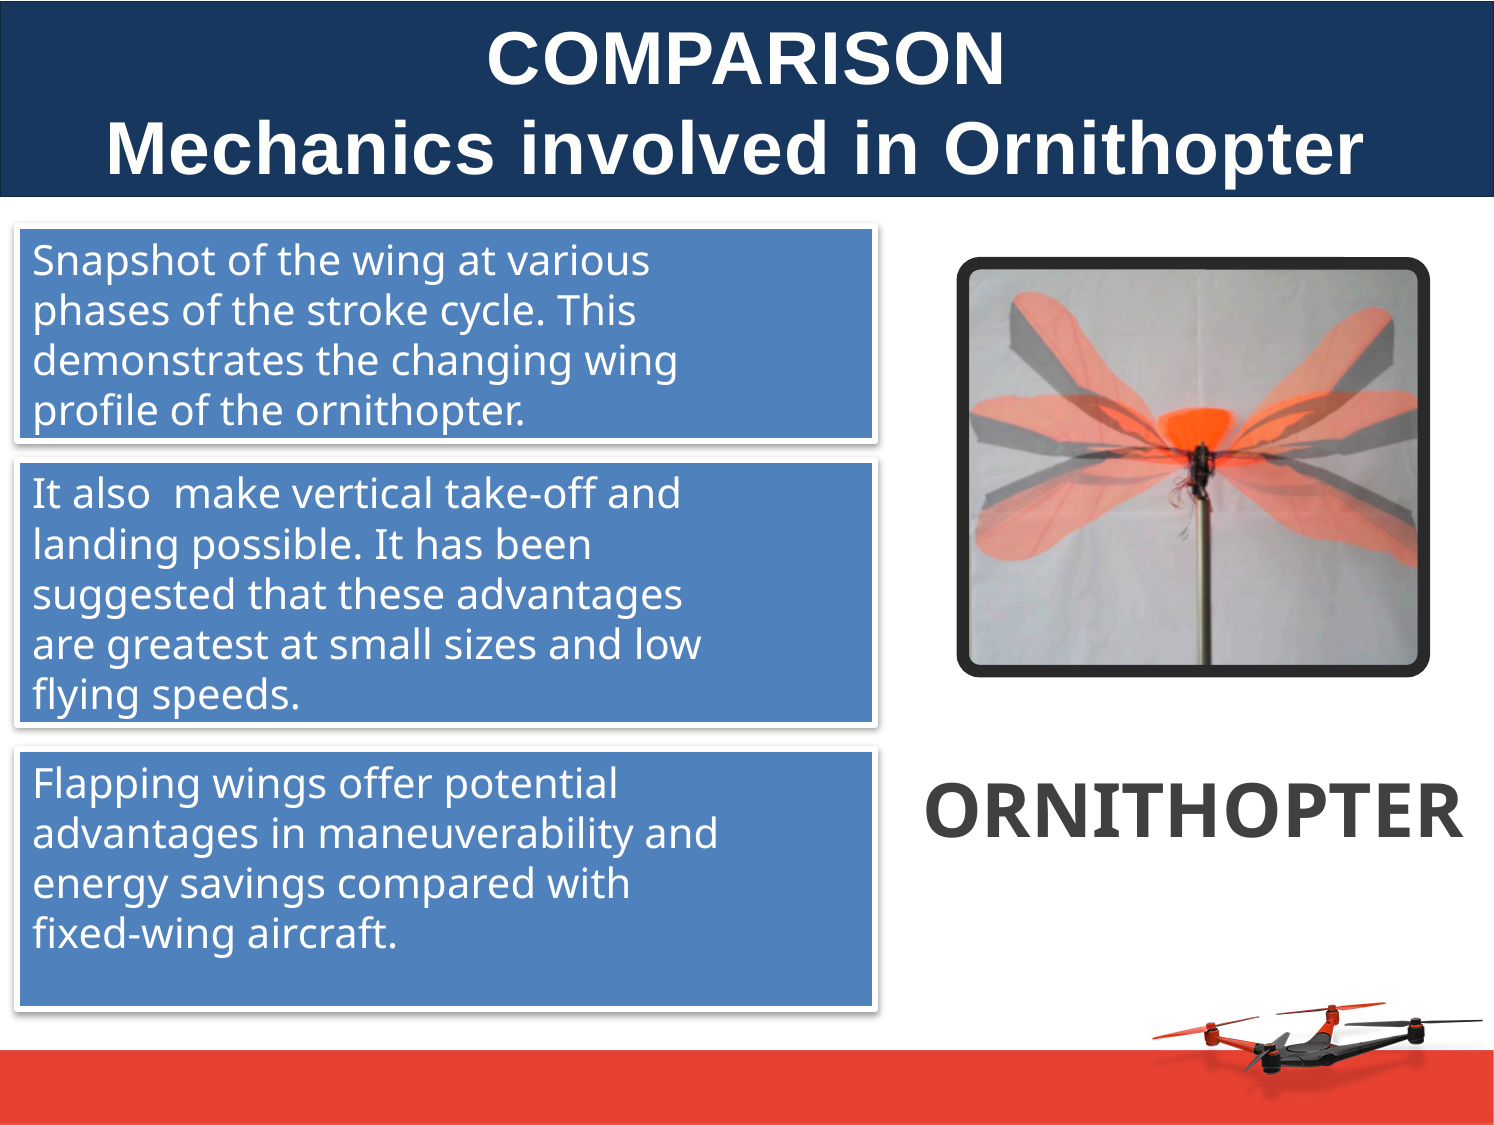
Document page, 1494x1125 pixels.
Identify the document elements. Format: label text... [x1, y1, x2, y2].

text_box It also make vertical take-off and landing possible. It has been suggested that these advantages are greatest at small sizes and low flying speeds. [14, 457, 878, 728]
title ORNITHOPTER [884, 770, 1494, 845]
picture [0, 197, 1494, 1125]
text_box COMPARISON Mechanics involved in Ornithopter [0, 1, 1494, 197]
text_box Snapshot of the wing at various phases of the stroke cycle. This demonstrates the changing wing profile of the ornithopter. [14, 223, 878, 444]
text_box Flapping wings offer potential advantages in maneuverability and energy savings compared with fixed-wing aircraft. [14, 746, 878, 1012]
